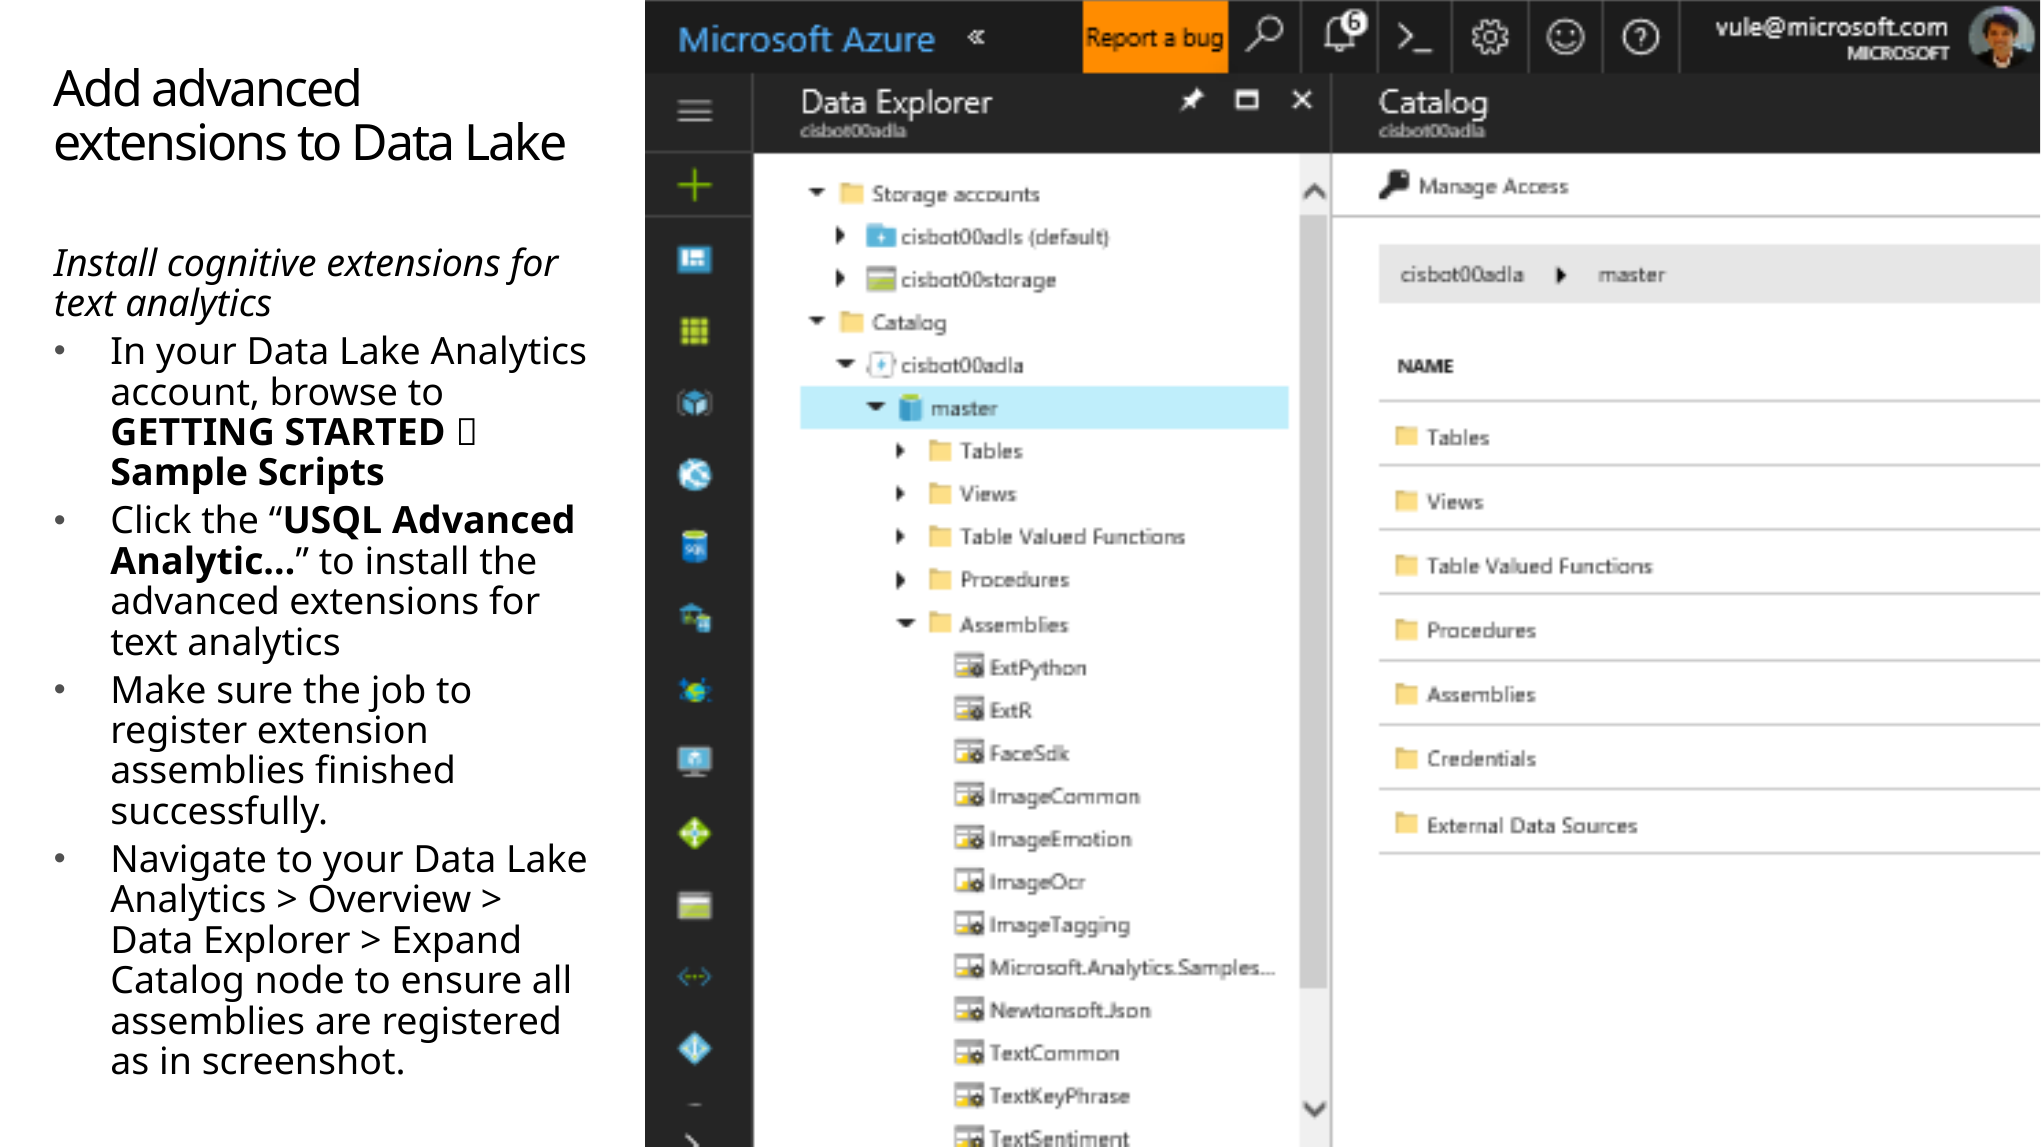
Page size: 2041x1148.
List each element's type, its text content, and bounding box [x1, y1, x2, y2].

title Add advanced extensions to Data Lake [30, 48, 616, 189]
list Install cognitive extensions for text analytics In your Data Lake Analytics account, browse to GETTING STARTED  Sample Scripts Click the “USQL Advanced Analytic…” to install the advanced extensions for text analytics Make sure the job to register extension assemblies finished successfully. Navigate to your Data Lake Analytics > Overview > Data Explorer > Expand Catalog node to ensure all assemblies are registered as in screenshot. [30, 228, 616, 1123]
picture [644, 0, 2041, 1148]
